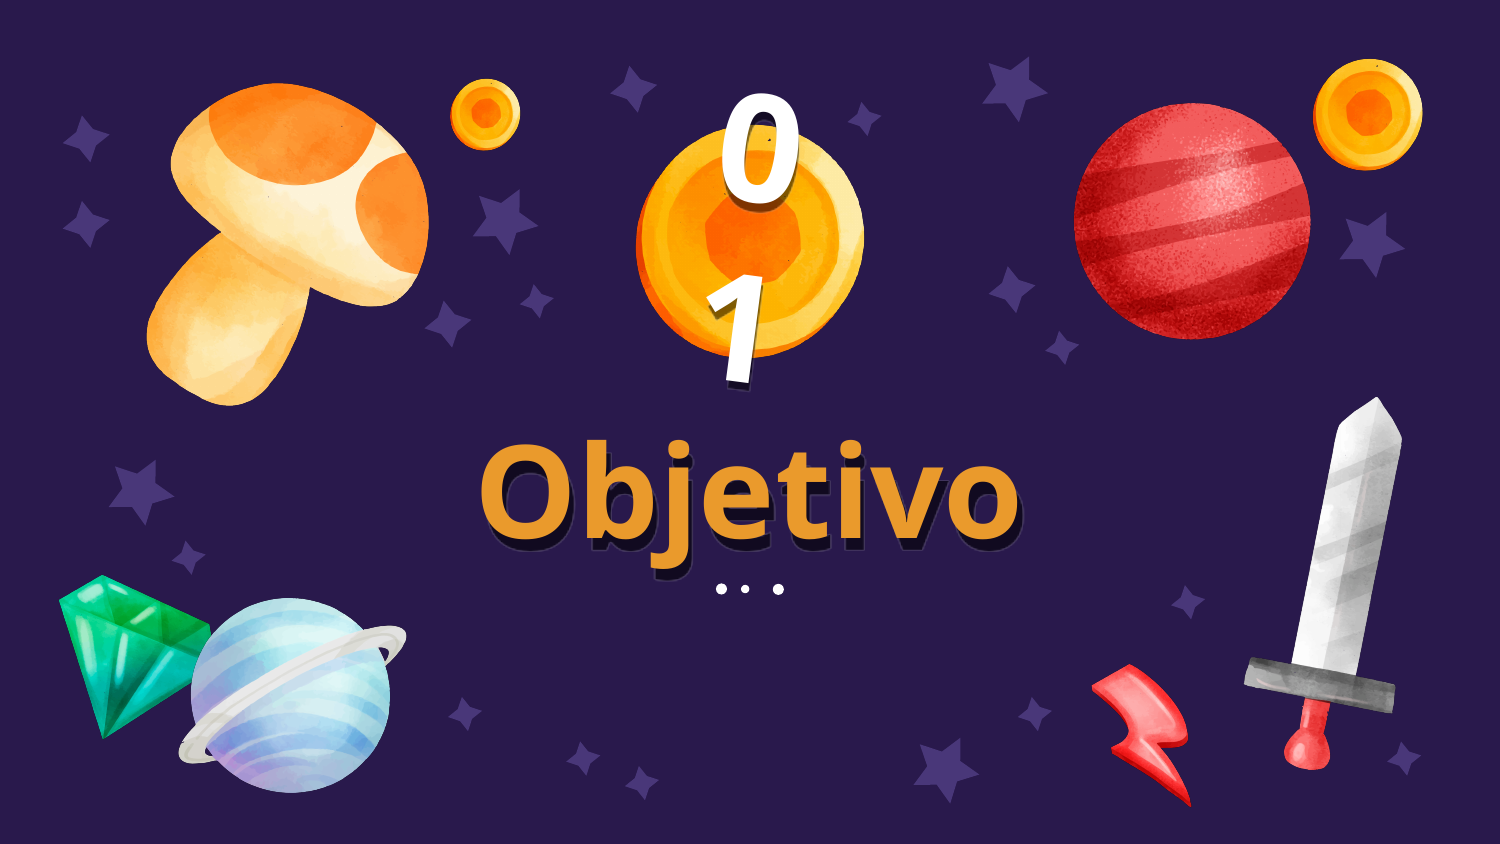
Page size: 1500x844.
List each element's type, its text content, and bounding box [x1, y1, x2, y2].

picture [126, 64, 533, 417]
picture [45, 546, 438, 842]
picture [1219, 375, 1462, 805]
picture [1084, 654, 1200, 816]
title Objetivo [261, 413, 1231, 576]
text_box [715, 583, 785, 596]
picture [1054, 36, 1442, 361]
picture [595, 77, 905, 406]
